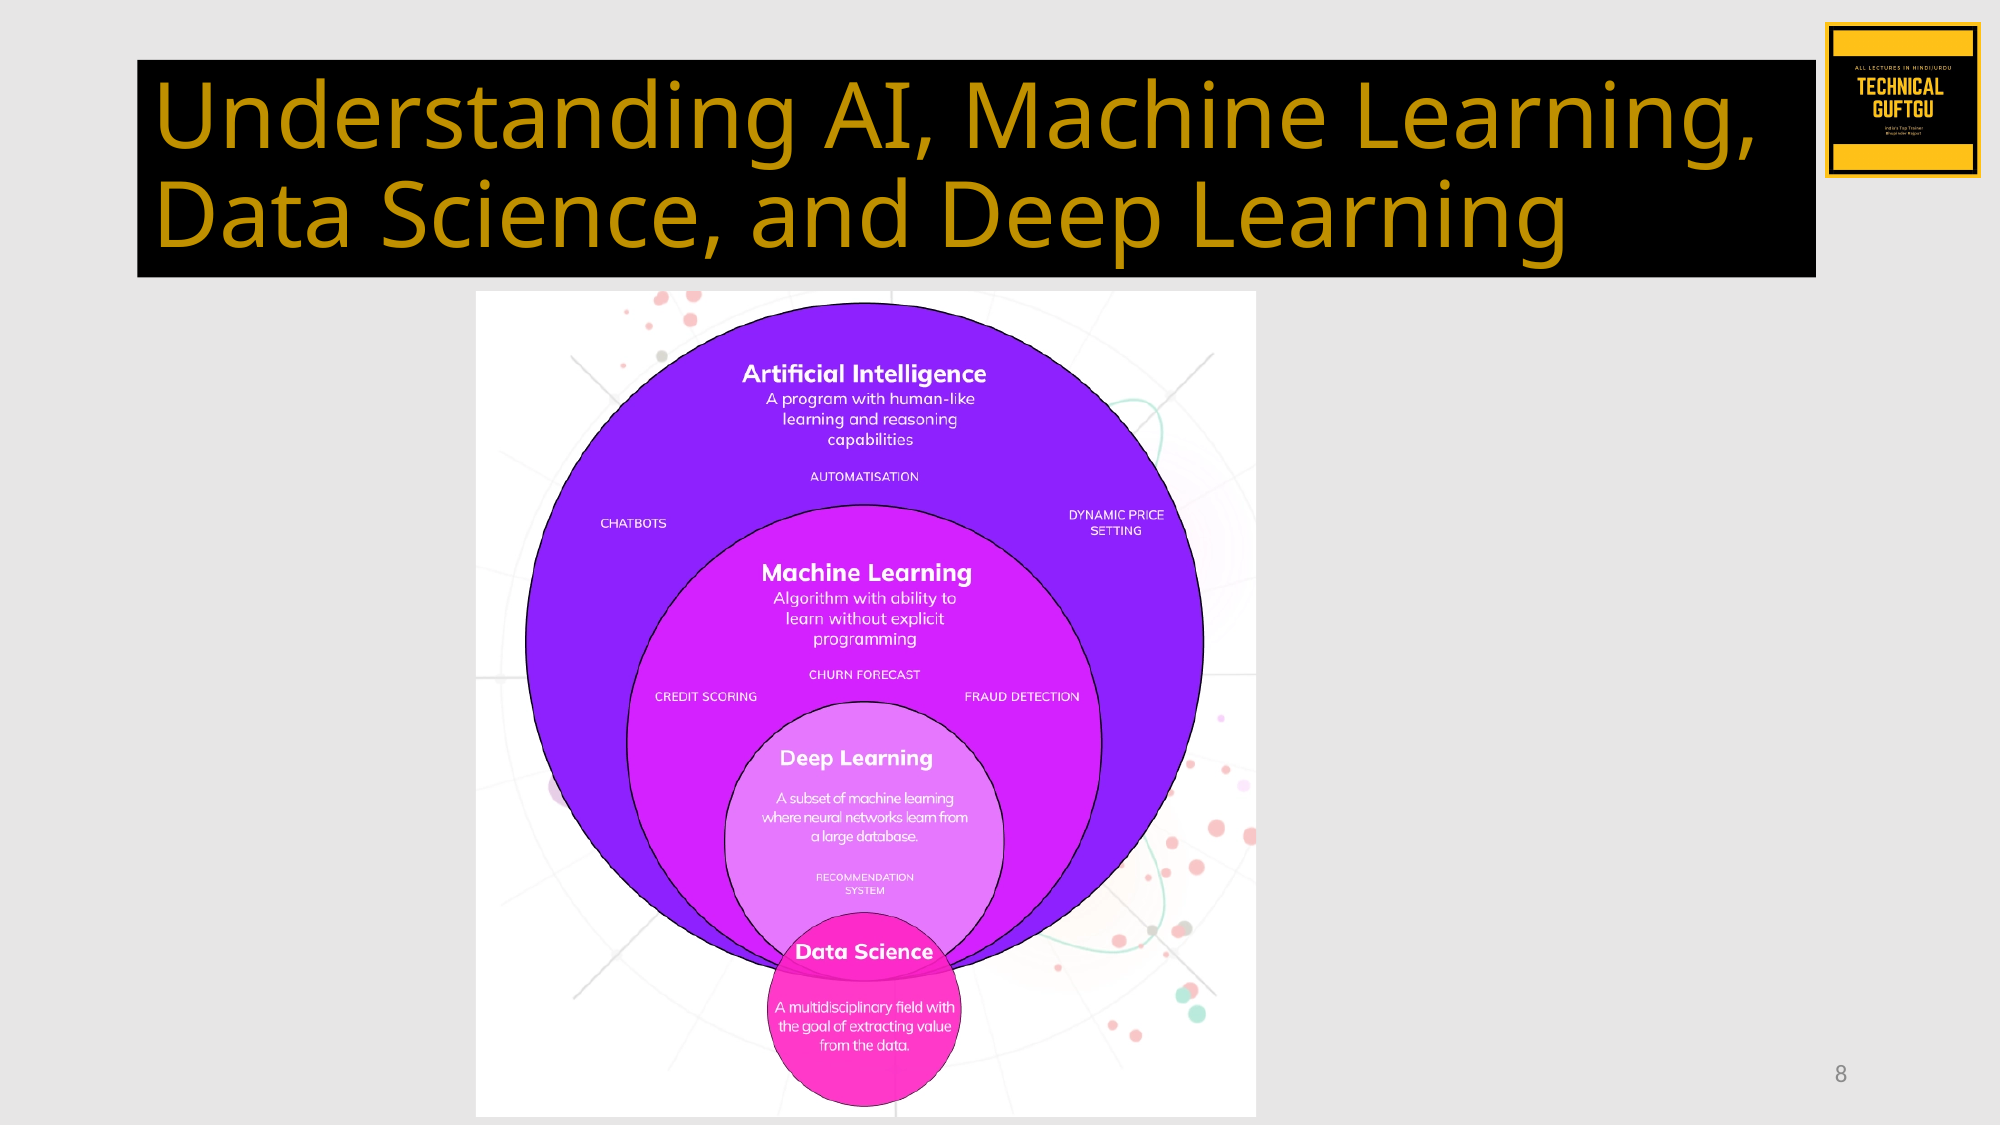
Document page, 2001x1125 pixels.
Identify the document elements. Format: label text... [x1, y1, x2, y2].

picture [475, 291, 1257, 1117]
picture [1825, 22, 1981, 178]
title Understanding AI, Machine Learning, Data Science, and Deep Learning [137, 59, 1816, 278]
slide_number 8 [1412, 1042, 1863, 1103]
